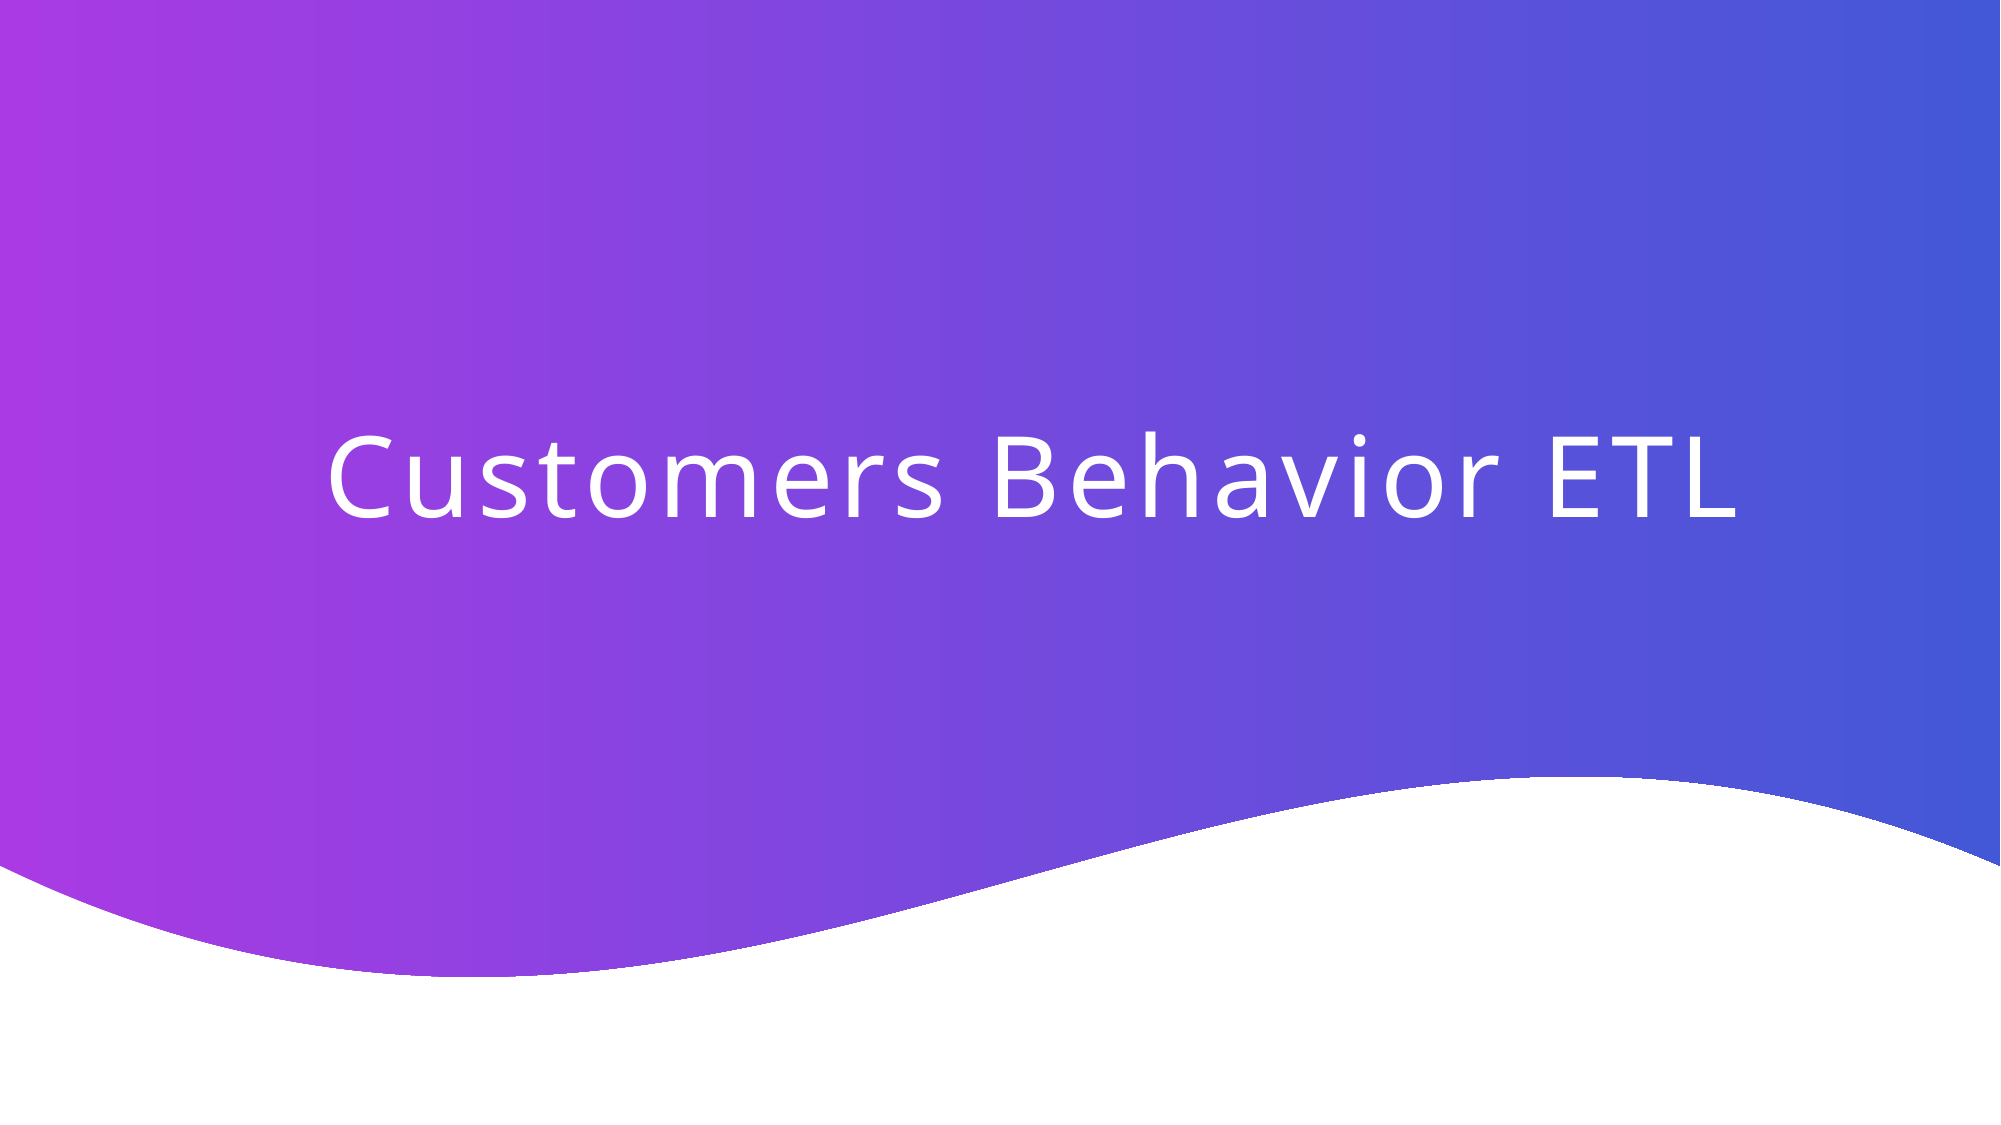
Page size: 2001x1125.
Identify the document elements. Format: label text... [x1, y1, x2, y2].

text_box [0, 0, 2000, 978]
text_box Customers Behavior ETL [310, 397, 1792, 548]
